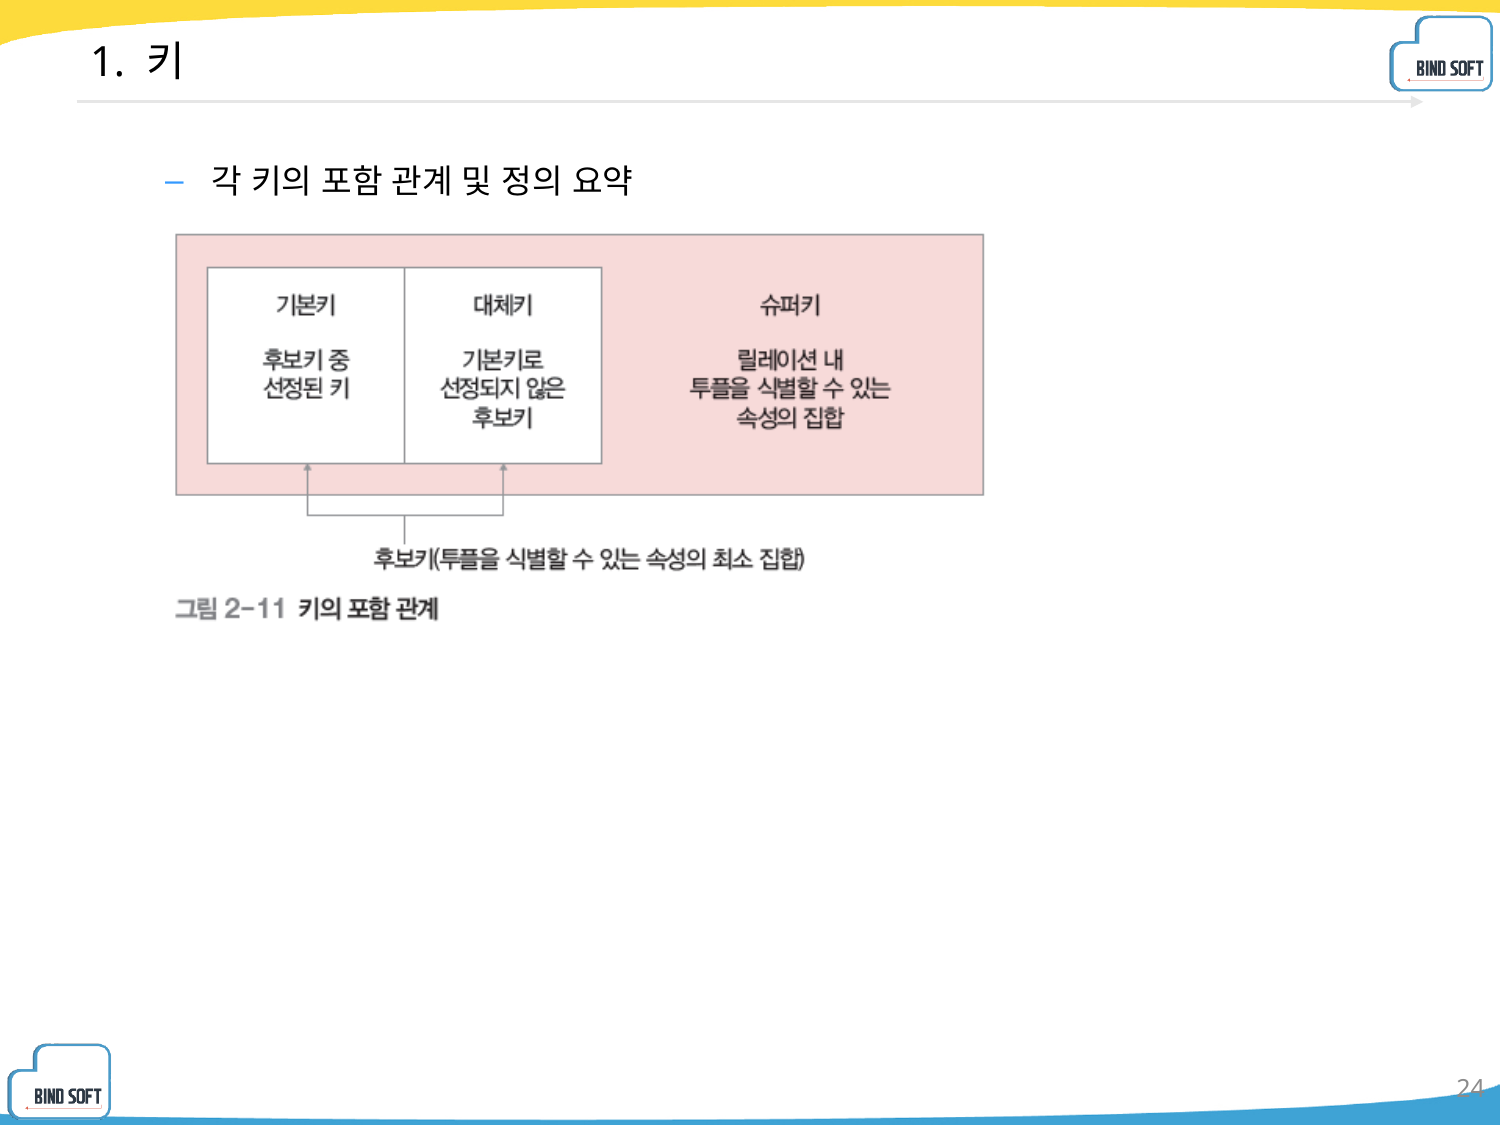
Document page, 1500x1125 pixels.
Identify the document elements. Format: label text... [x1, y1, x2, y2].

picture [0, 1003, 1500, 1125]
picture [170, 231, 989, 634]
slide_number 24 [1149, 1068, 1500, 1111]
list 각 키의 포함 관계 및 정의 요약 [75, 152, 1425, 806]
picture [0, 0, 1500, 96]
title 1. 키 [75, 11, 1425, 108]
